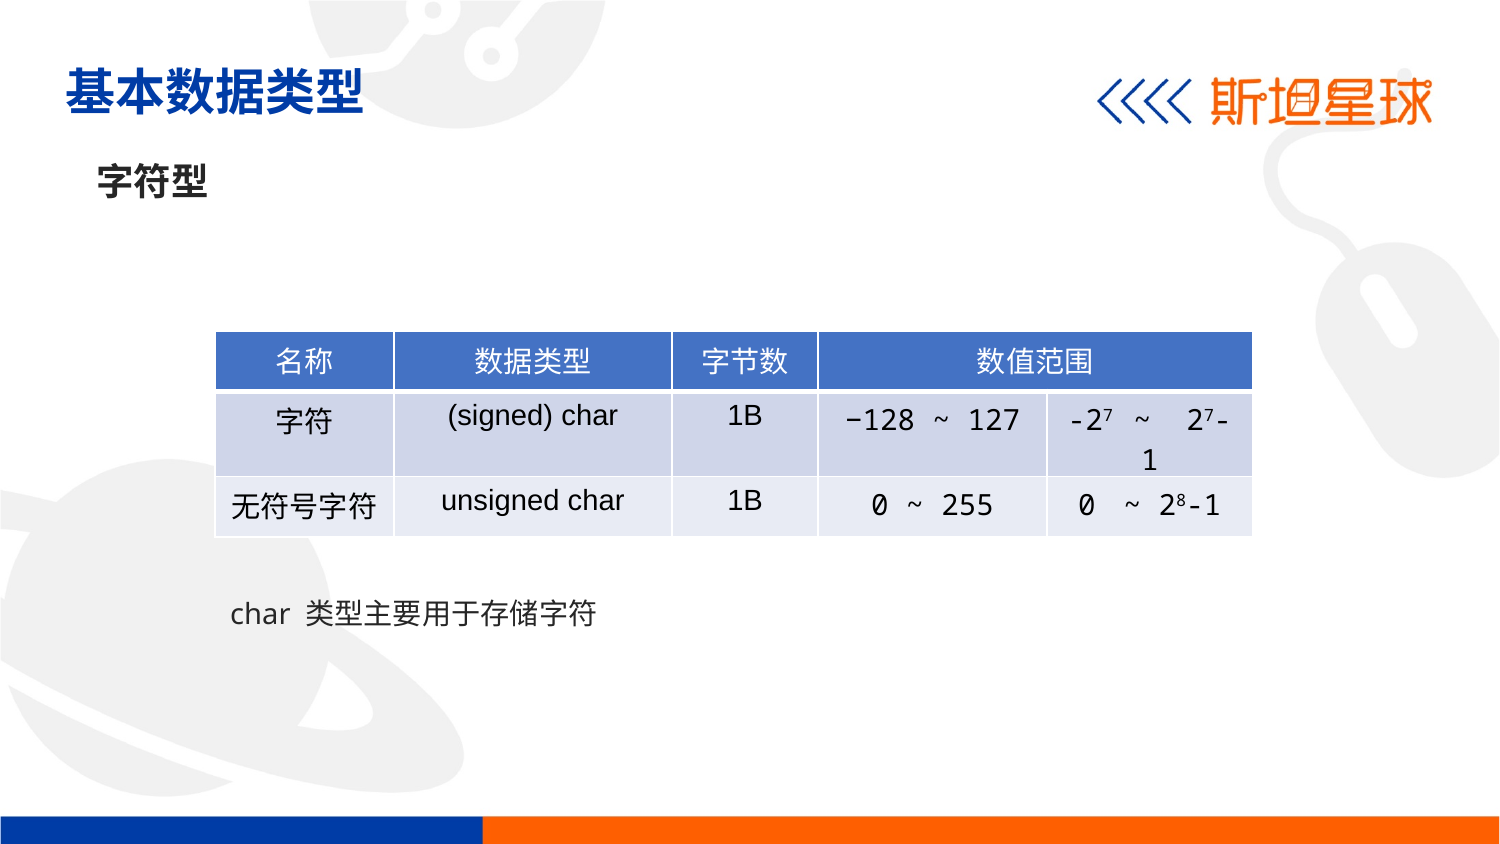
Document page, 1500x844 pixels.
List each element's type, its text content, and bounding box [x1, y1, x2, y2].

table_cell 0 ~ 28-1 [1048, 477, 1252, 536]
table_cell unsigned char [395, 477, 671, 536]
table_cell −128 ~ 127 [819, 394, 1046, 476]
table_cell -27 ~ 27-1 [1048, 394, 1252, 476]
table_cell (signed) char [395, 394, 671, 476]
table_header 数值范围 [819, 332, 1252, 389]
table_cell 字符 [216, 394, 393, 476]
picture [0, 0, 1500, 844]
table_header 字节数 [673, 332, 817, 389]
text_box char 类型主要用于存储字符 [215, 570, 1186, 638]
table_cell 1B [673, 394, 817, 476]
table_cell 无符号字符 [216, 477, 393, 536]
table_header 名称 [216, 332, 393, 389]
table_cell 0 ~ 255 [819, 477, 1046, 536]
table_header 数据类型 [395, 332, 671, 389]
text_box 基本数据类型 [31, 39, 1437, 151]
text_box 字符型 [81, 151, 224, 211]
table_cell 1B [673, 477, 817, 536]
